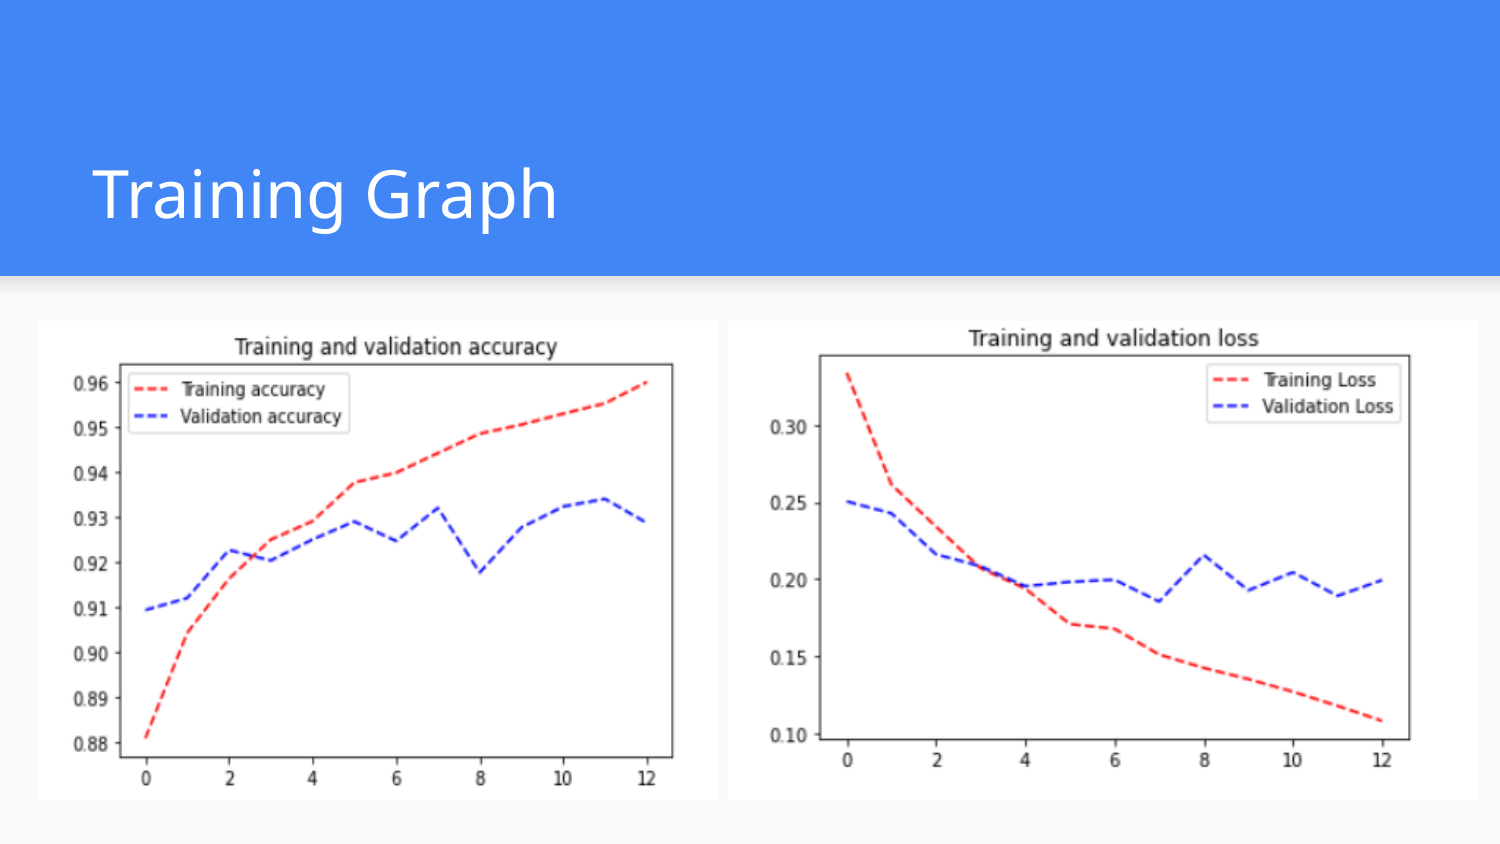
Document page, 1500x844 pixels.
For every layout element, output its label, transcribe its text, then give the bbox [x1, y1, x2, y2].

picture [37, 321, 717, 800]
picture [728, 321, 1479, 800]
title Training Graph [77, 121, 1427, 248]
